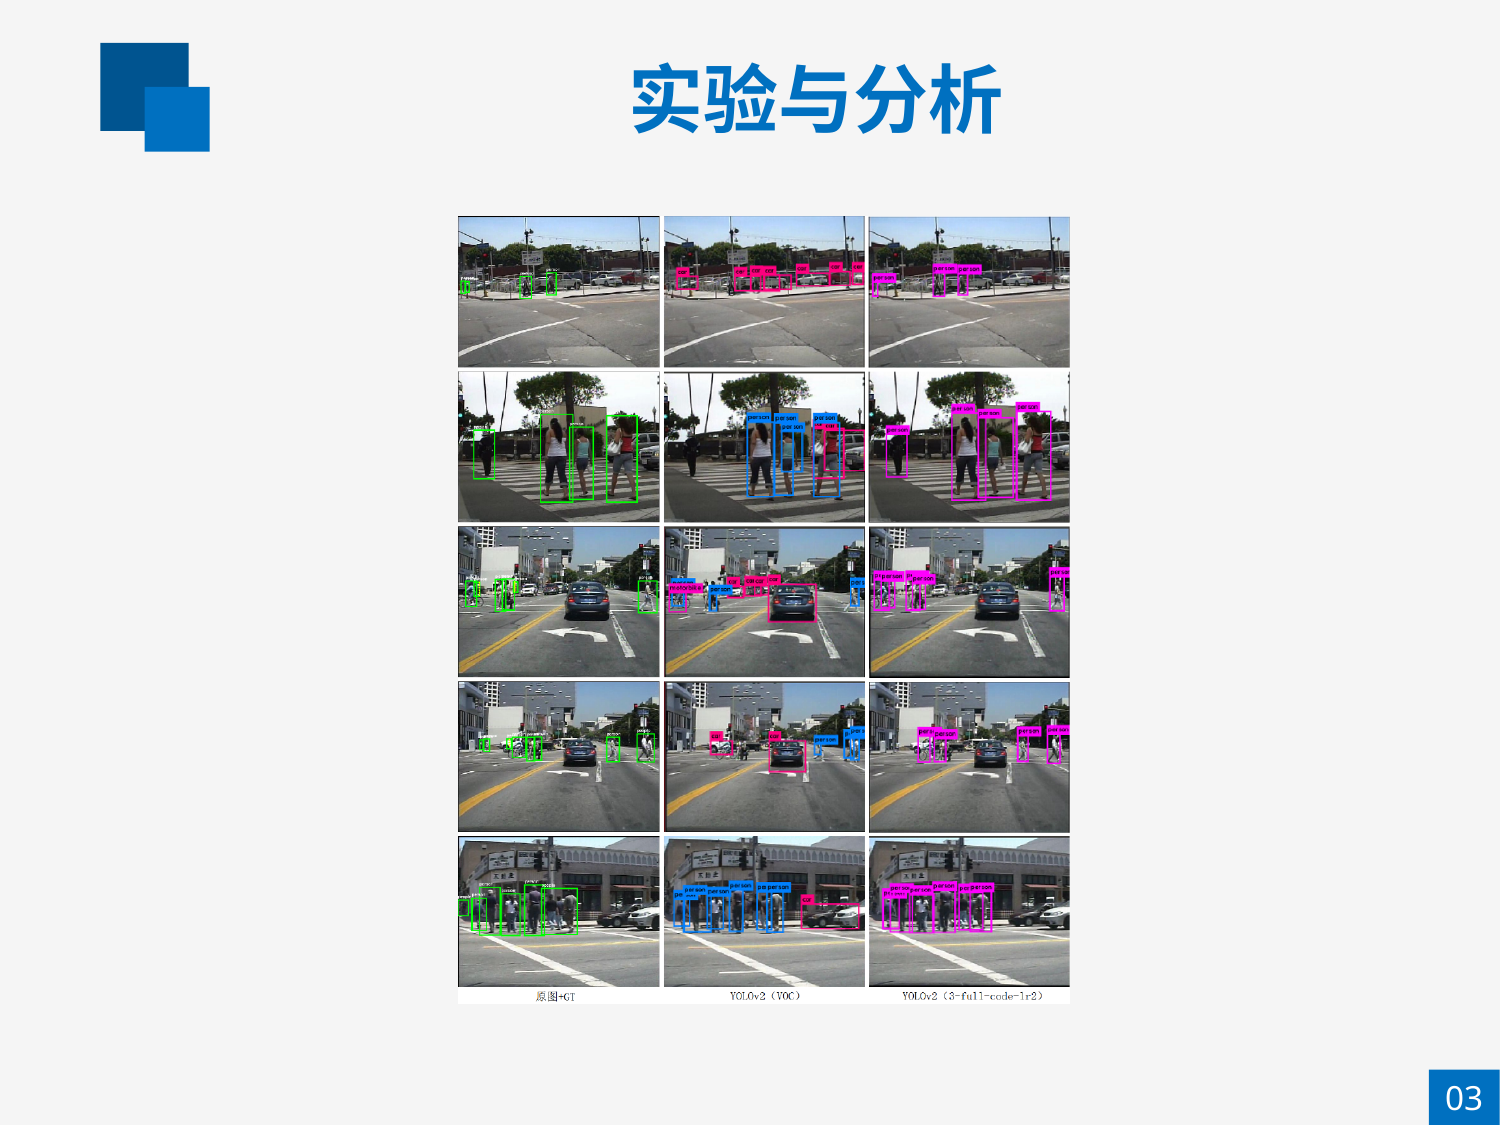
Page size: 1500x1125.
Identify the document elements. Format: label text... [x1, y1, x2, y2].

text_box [199, 1069, 1500, 1125]
picture [458, 216, 1070, 1004]
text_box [99, 42, 210, 153]
text_box 实验与分析 [232, 45, 1400, 150]
